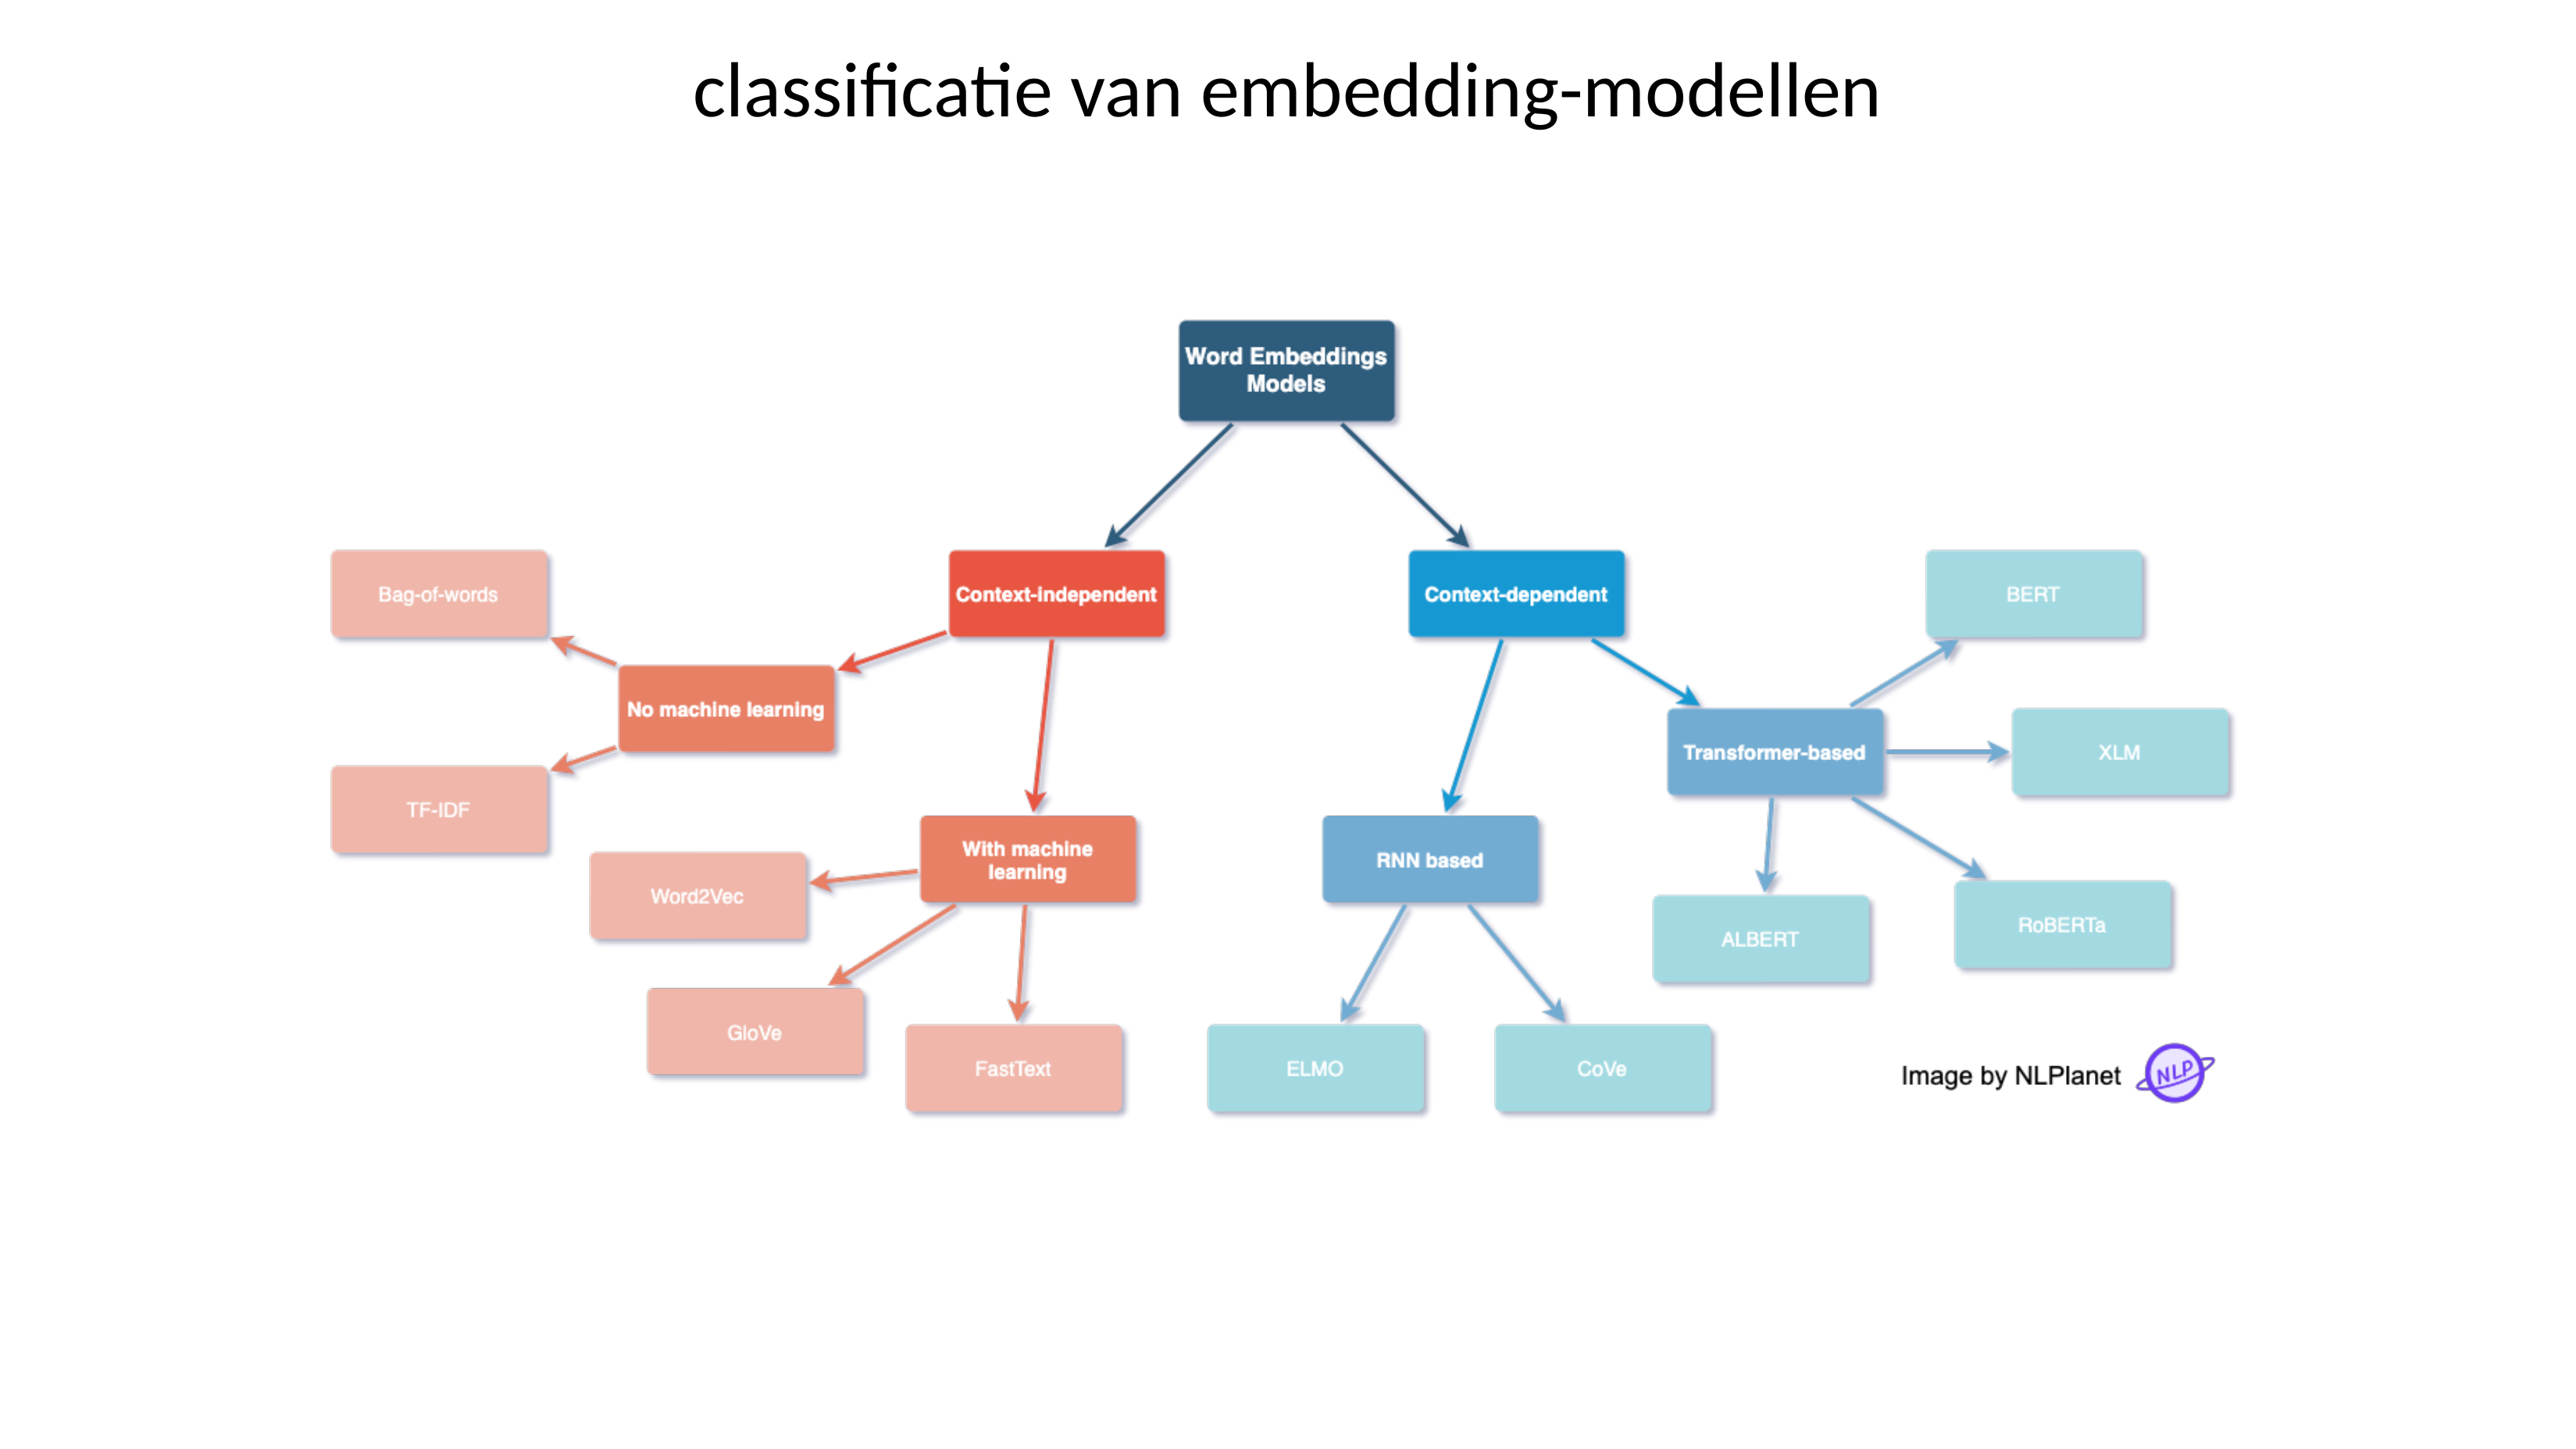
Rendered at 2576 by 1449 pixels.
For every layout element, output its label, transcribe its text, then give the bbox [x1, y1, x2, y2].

text_box classificatie van embedding-modellen [687, 32, 1889, 138]
picture [329, 319, 2247, 1130]
